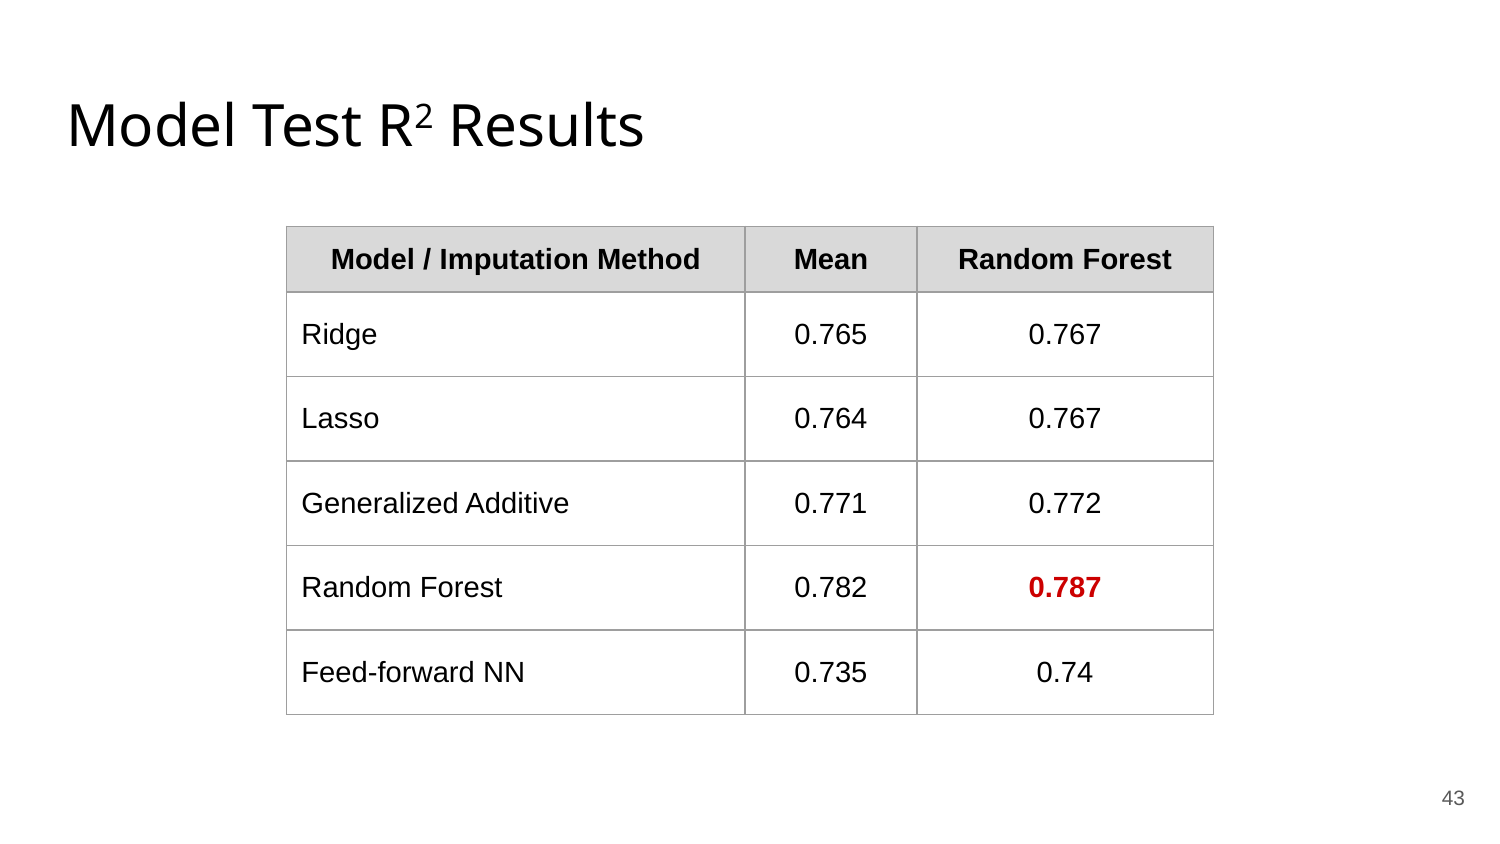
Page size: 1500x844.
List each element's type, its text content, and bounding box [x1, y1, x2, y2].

table_cell 0.767 [918, 293, 1213, 376]
title Model Test R2 Results [51, 72, 1449, 167]
table_cell 0.765 [746, 293, 916, 376]
table_header Model / Imputation Method [287, 227, 744, 291]
slide_number ‹#› [1389, 764, 1480, 830]
table_cell 0.735 [746, 631, 916, 714]
table_cell 0.772 [918, 462, 1213, 545]
table_cell 0.771 [746, 462, 916, 545]
table_cell Lasso [287, 377, 744, 460]
table_header Random Forest [918, 227, 1213, 291]
table_cell 0.74 [918, 631, 1213, 714]
table_cell Random Forest [287, 546, 744, 629]
table_cell 0.782 [746, 546, 916, 629]
table_cell 0.767 [918, 377, 1213, 460]
table_cell 0.787 [918, 546, 1213, 629]
table_cell Ridge [287, 293, 744, 376]
table_cell Feed-forward NN [287, 631, 744, 714]
table_header Mean [746, 227, 916, 291]
table_cell 0.764 [746, 377, 916, 460]
table_cell Generalized Additive [287, 462, 744, 545]
